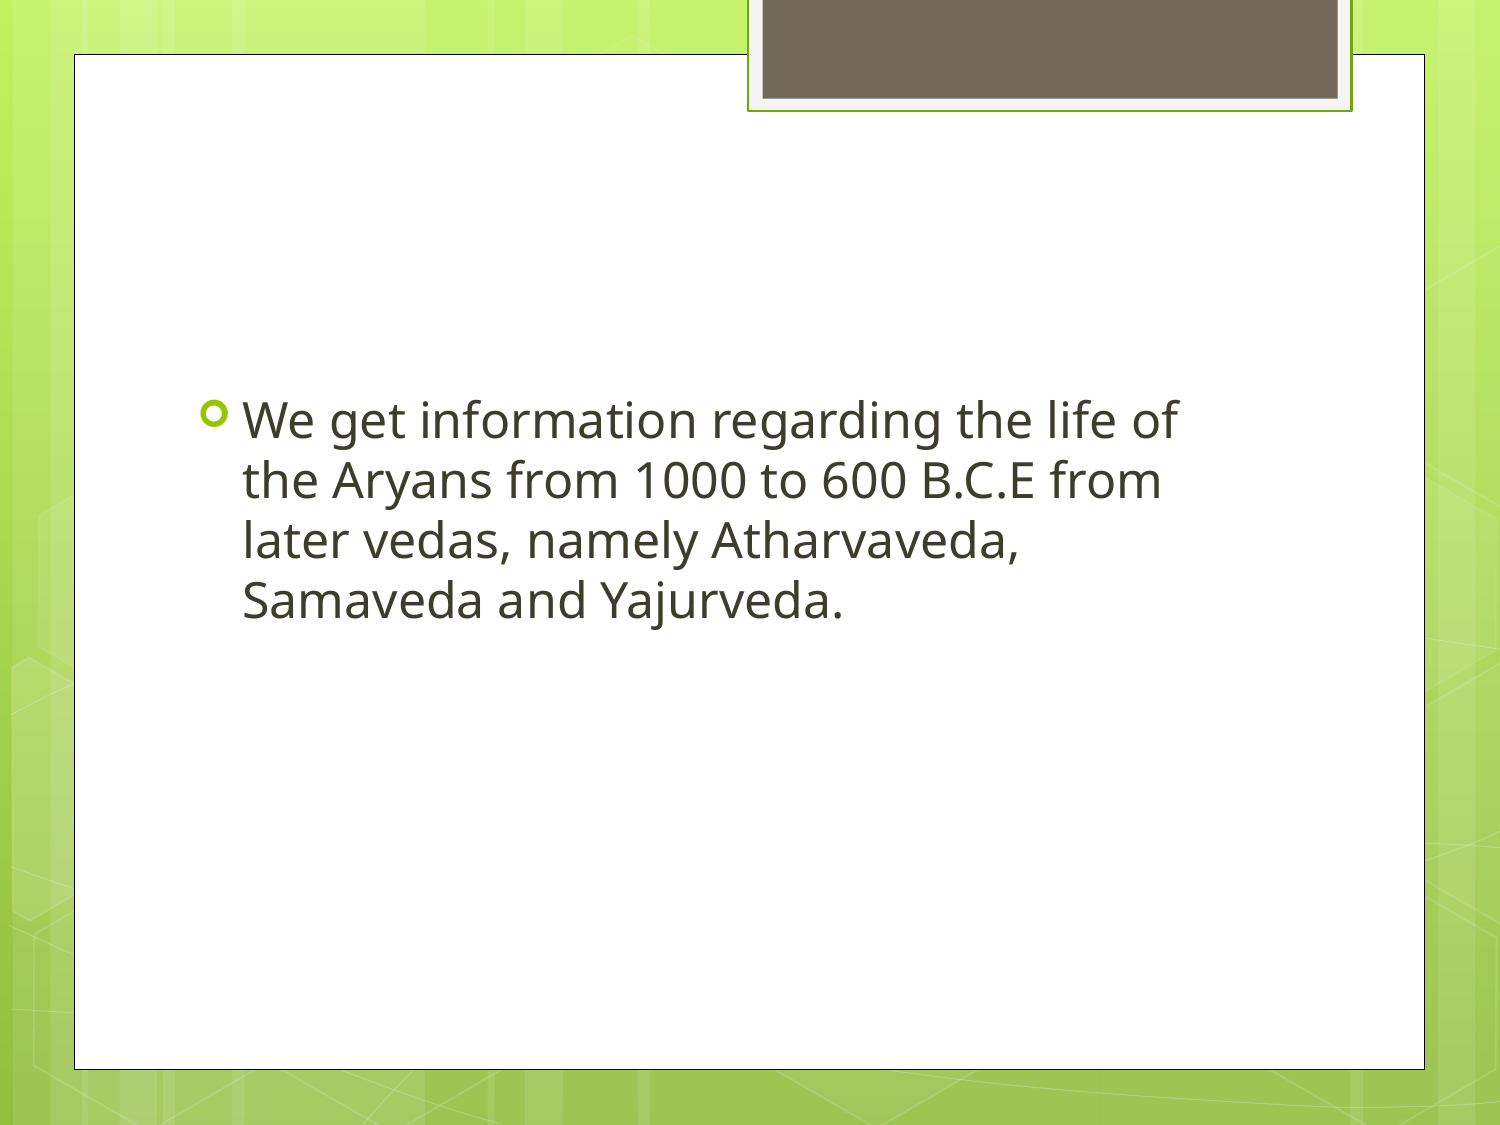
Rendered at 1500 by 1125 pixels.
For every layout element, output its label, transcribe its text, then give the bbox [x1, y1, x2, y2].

list We get information regarding the life of the Aryans from 1000 to 600 B.C.E from later vedas, namely Atharvaveda, Samaveda and Yajurveda. [171, 381, 1283, 957]
